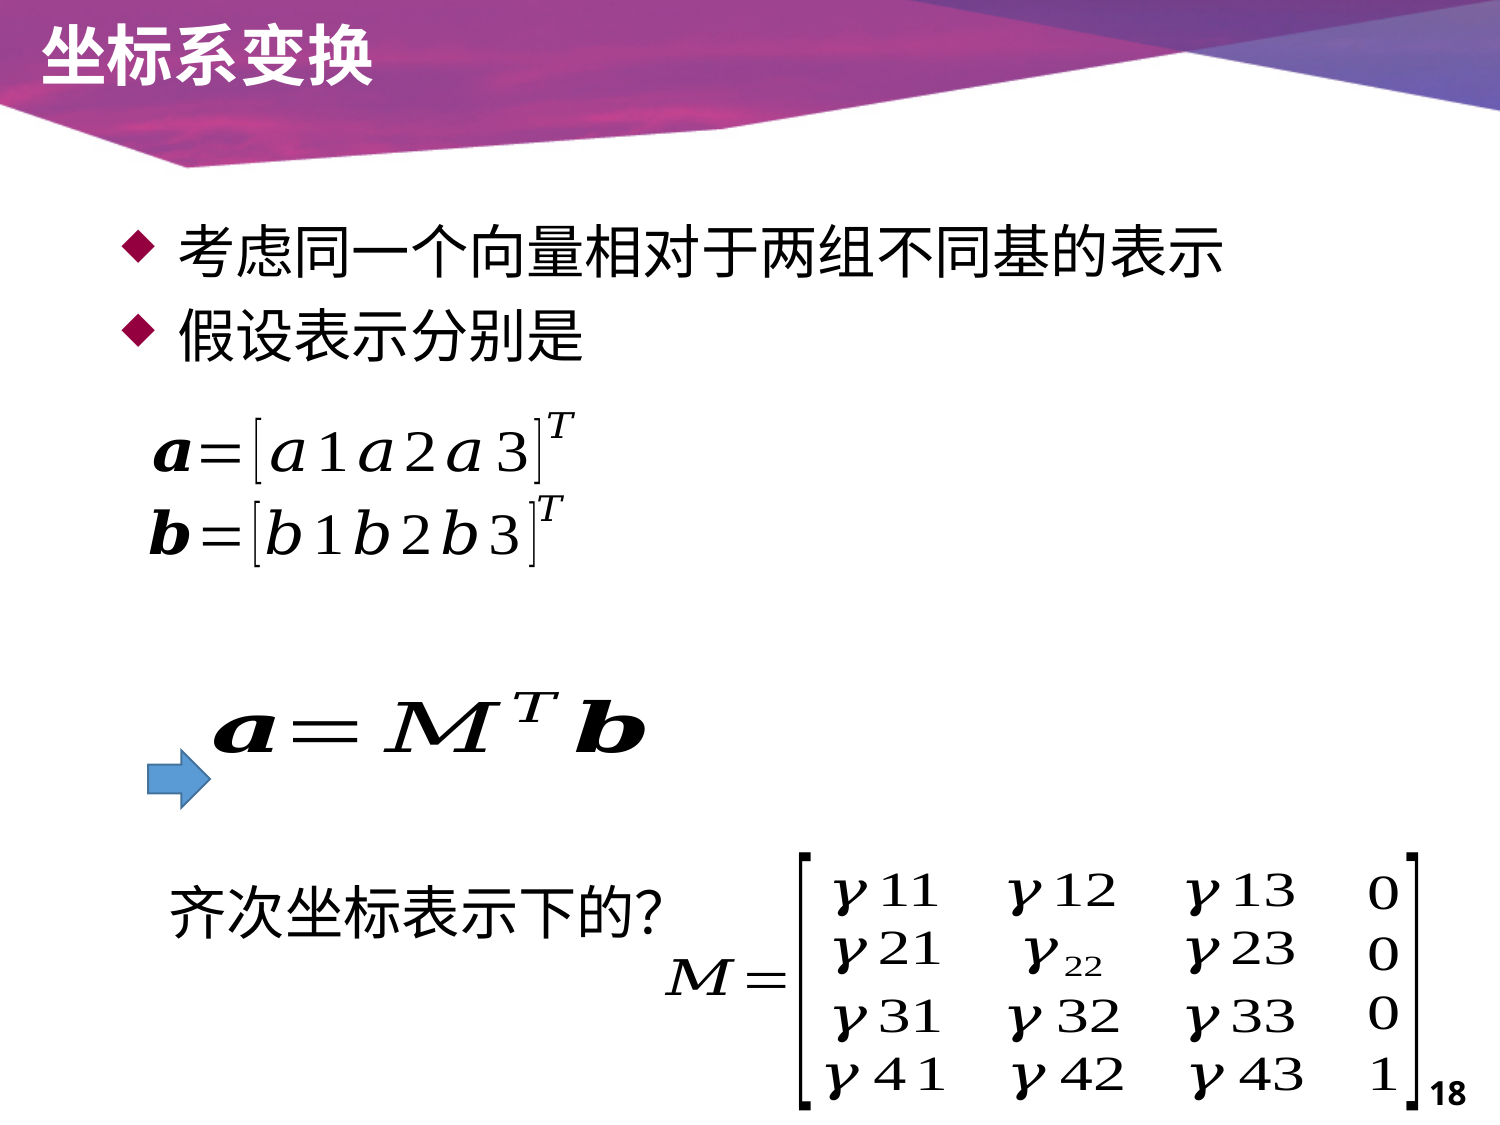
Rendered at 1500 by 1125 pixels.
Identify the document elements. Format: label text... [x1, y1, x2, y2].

slide_number 18 [1384, 1065, 1500, 1125]
picture [0, 0, 1500, 1125]
text_box [147, 747, 212, 811]
title 坐标系变换 [25, 15, 1320, 104]
list 考虑同一个向量相对于两组不同基的表示 假设表示分别是 [103, 216, 1397, 930]
